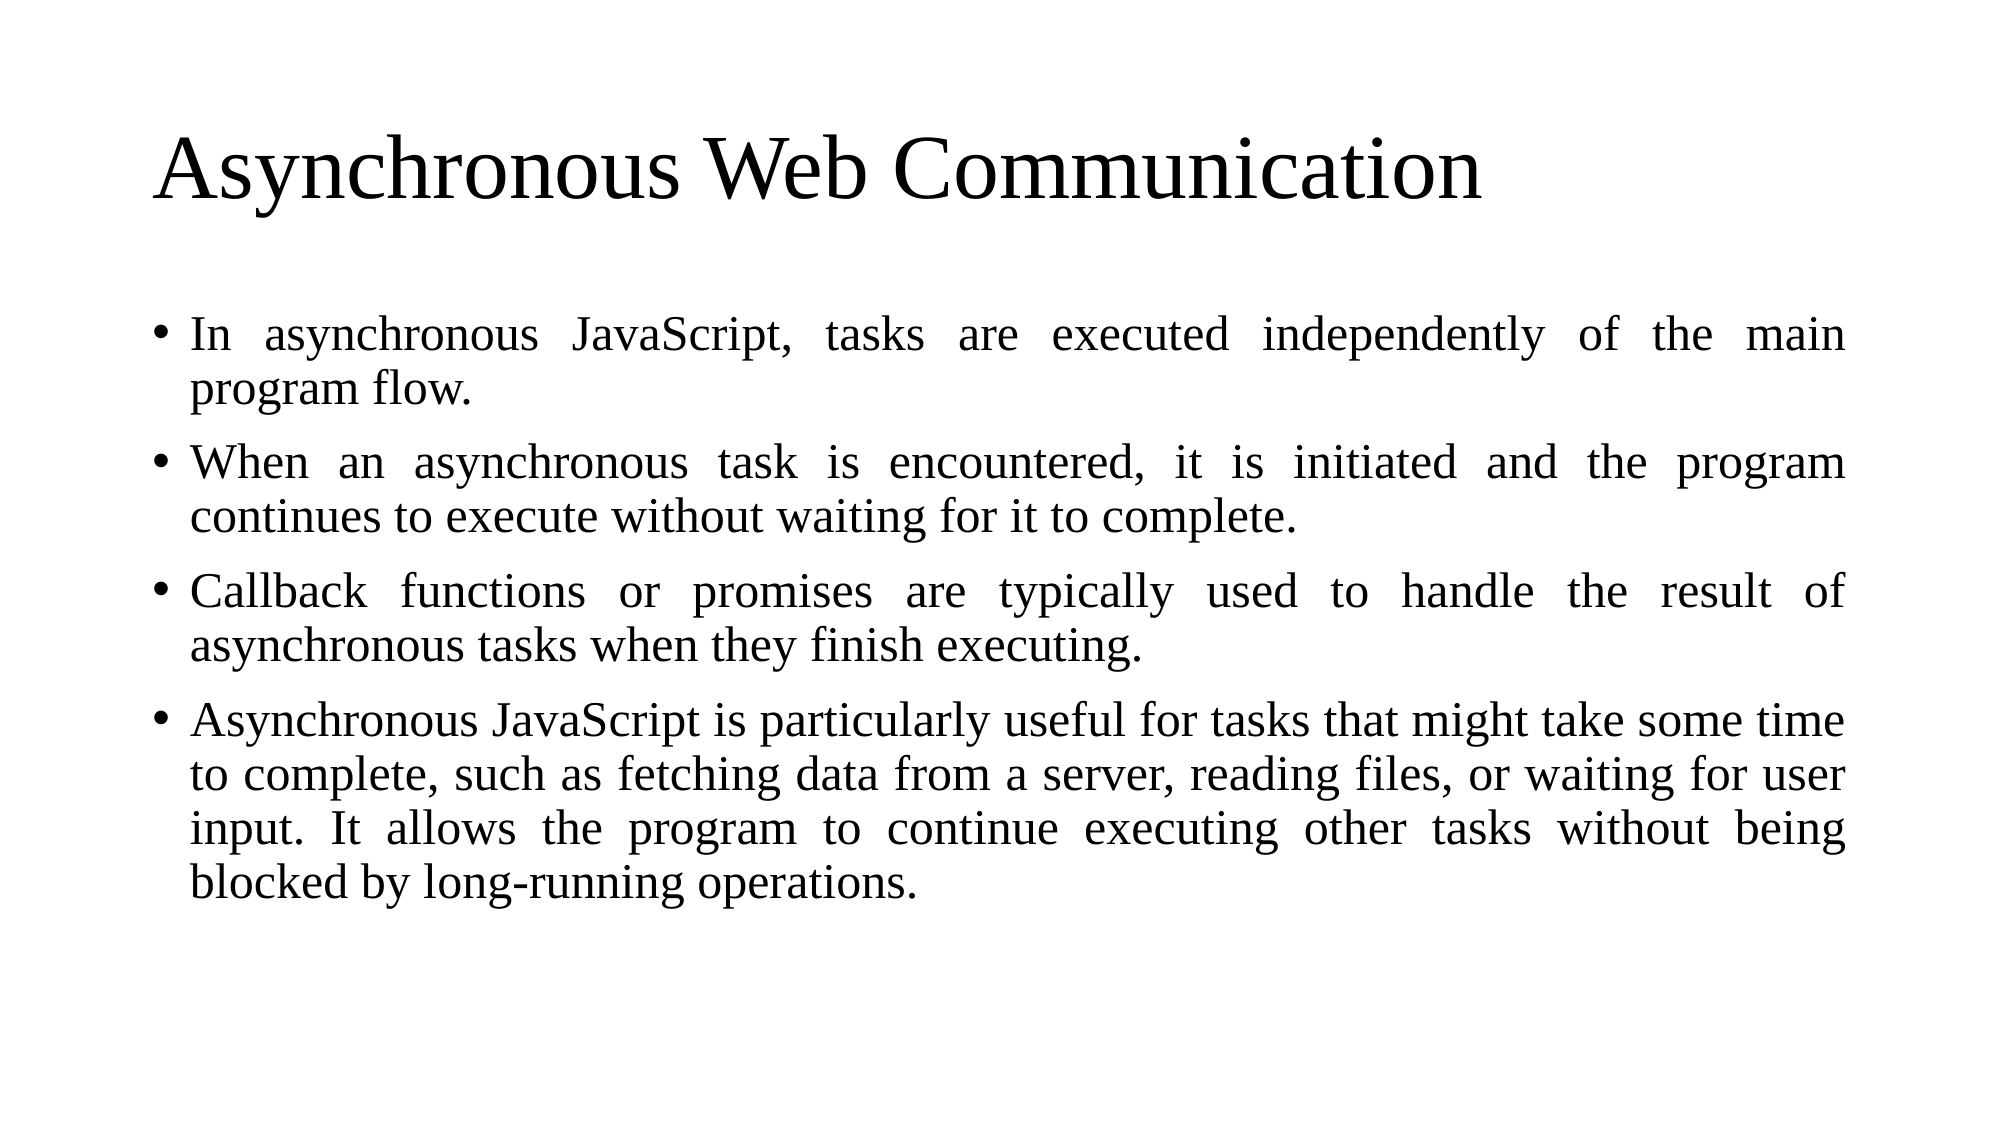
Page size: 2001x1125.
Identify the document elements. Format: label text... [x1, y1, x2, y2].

title Asynchronous Web Communication [137, 59, 1863, 278]
list In asynchronous JavaScript, tasks are executed independently of the main program flow. When an asynchronous task is encountered, it is initiated and the program continues to execute without waiting for it to complete. Callback functions or promises are typically used to handle the result of asynchronous tasks when they finish executing. Asynchronous JavaScript is particularly useful for tasks that might take some time to complete, such as fetching data from a server, reading files, or waiting for user input. It allows the program to continue executing other tasks without being blocked by long-running operations. [137, 299, 1863, 1014]
